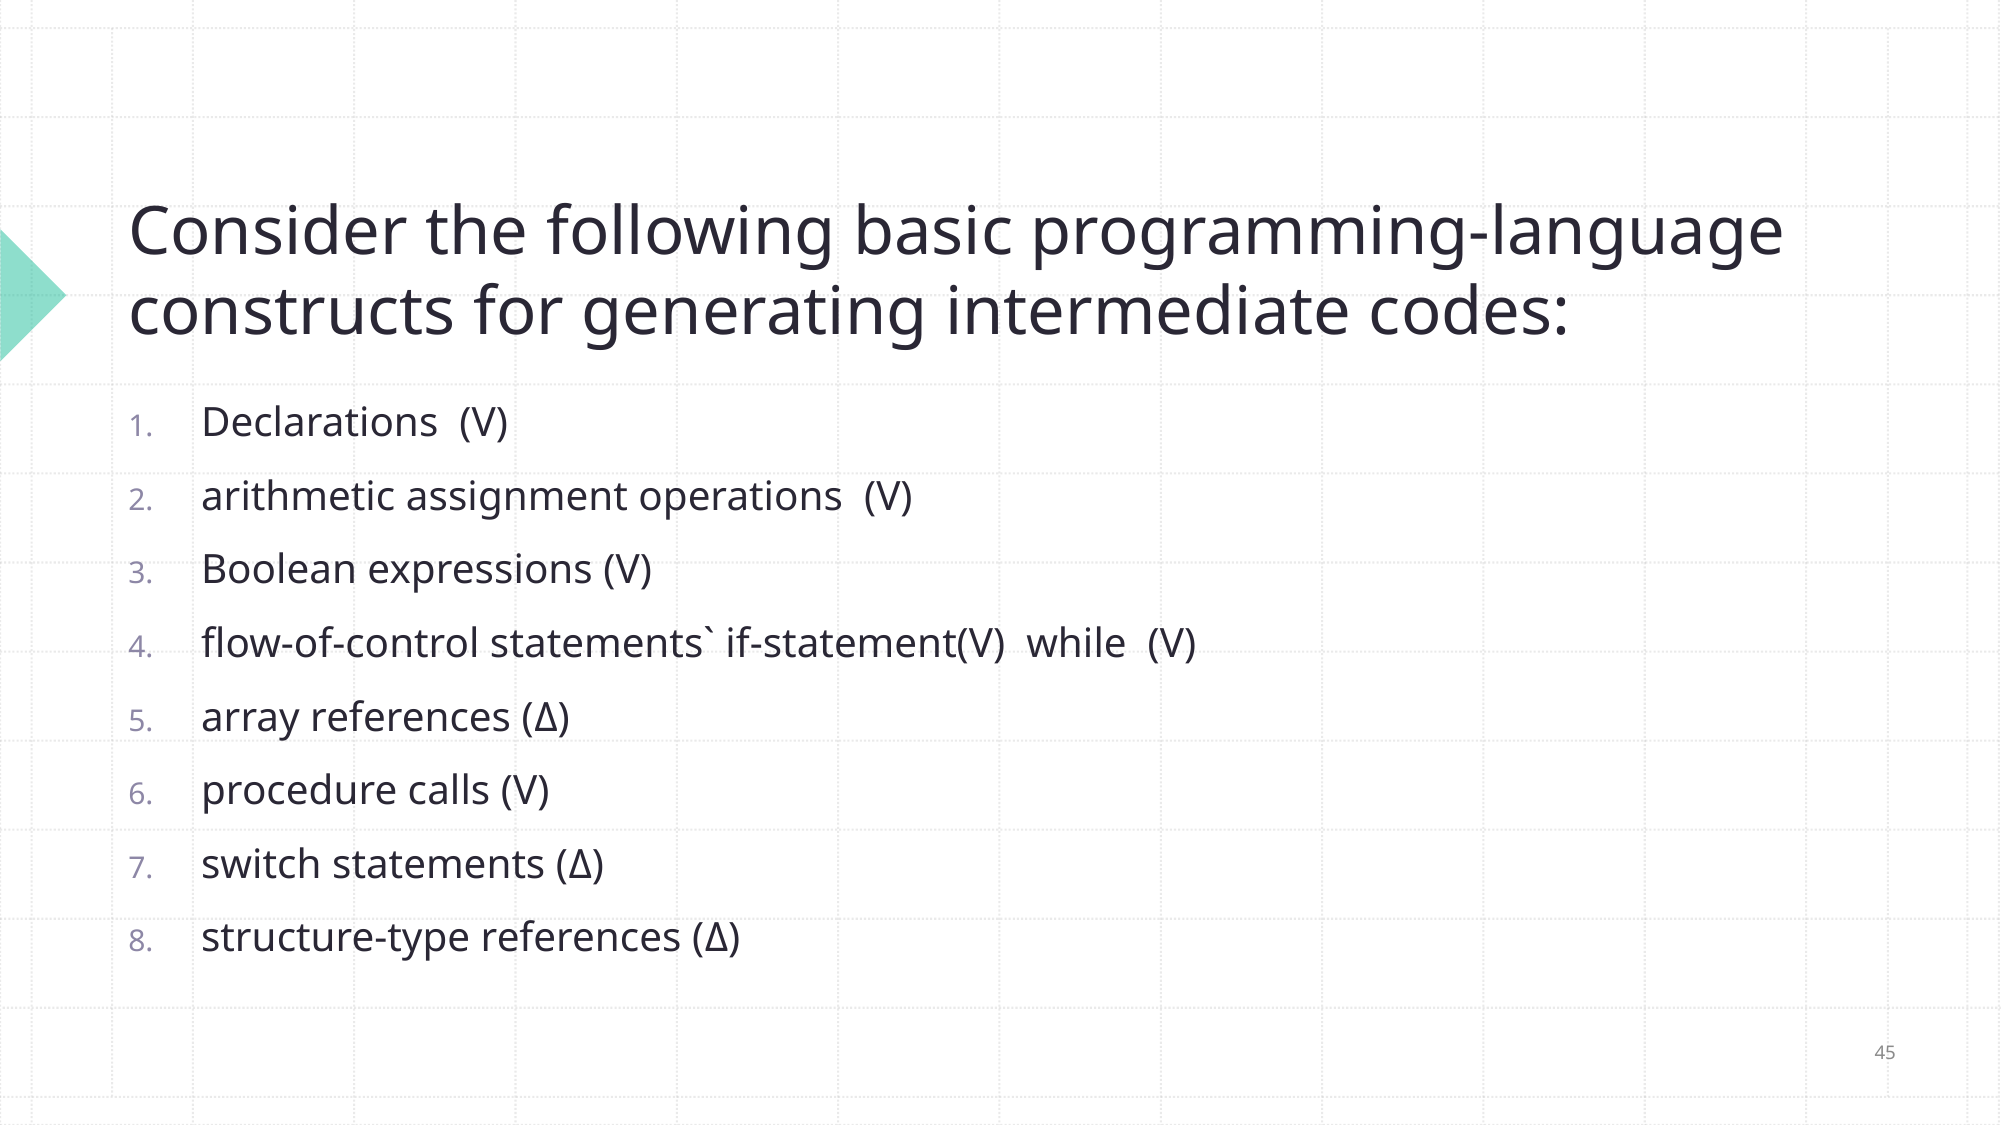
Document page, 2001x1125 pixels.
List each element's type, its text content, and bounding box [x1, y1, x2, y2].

slide_number 45 [1805, 1019, 1966, 1089]
list Declarations (V) arithmetic assignment operations (V) Boolean expressions (V) flow-of-control statements` if-statement(V) while (V) array references (Δ) procedure calls (V) switch statements (Δ) structure-type references (Δ) [113, 383, 1808, 969]
title Consider the following basic programming-language constructs for generating intermediate codes: [113, 119, 1808, 356]
